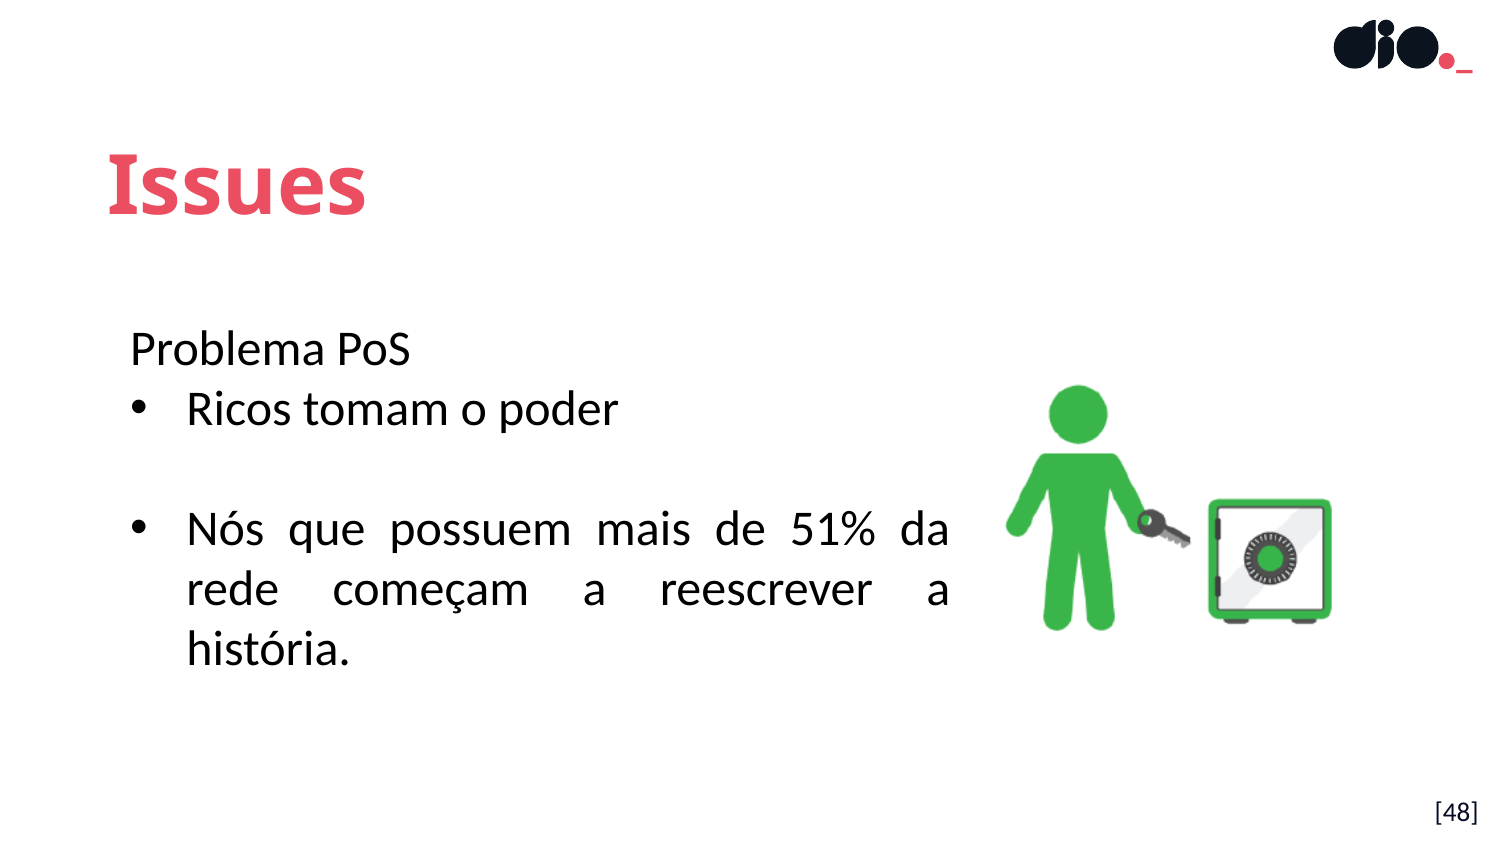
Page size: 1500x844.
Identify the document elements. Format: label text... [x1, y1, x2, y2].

picture [990, 360, 1395, 695]
text_box Issues [92, 104, 1408, 243]
text_box Problema PoS Ricos tomam o poder Nós que possuem mais de 51% da rede começam a reescrever a história. [115, 243, 966, 749]
slide_number [48] [1403, 779, 1494, 844]
picture [1333, 19, 1473, 74]
